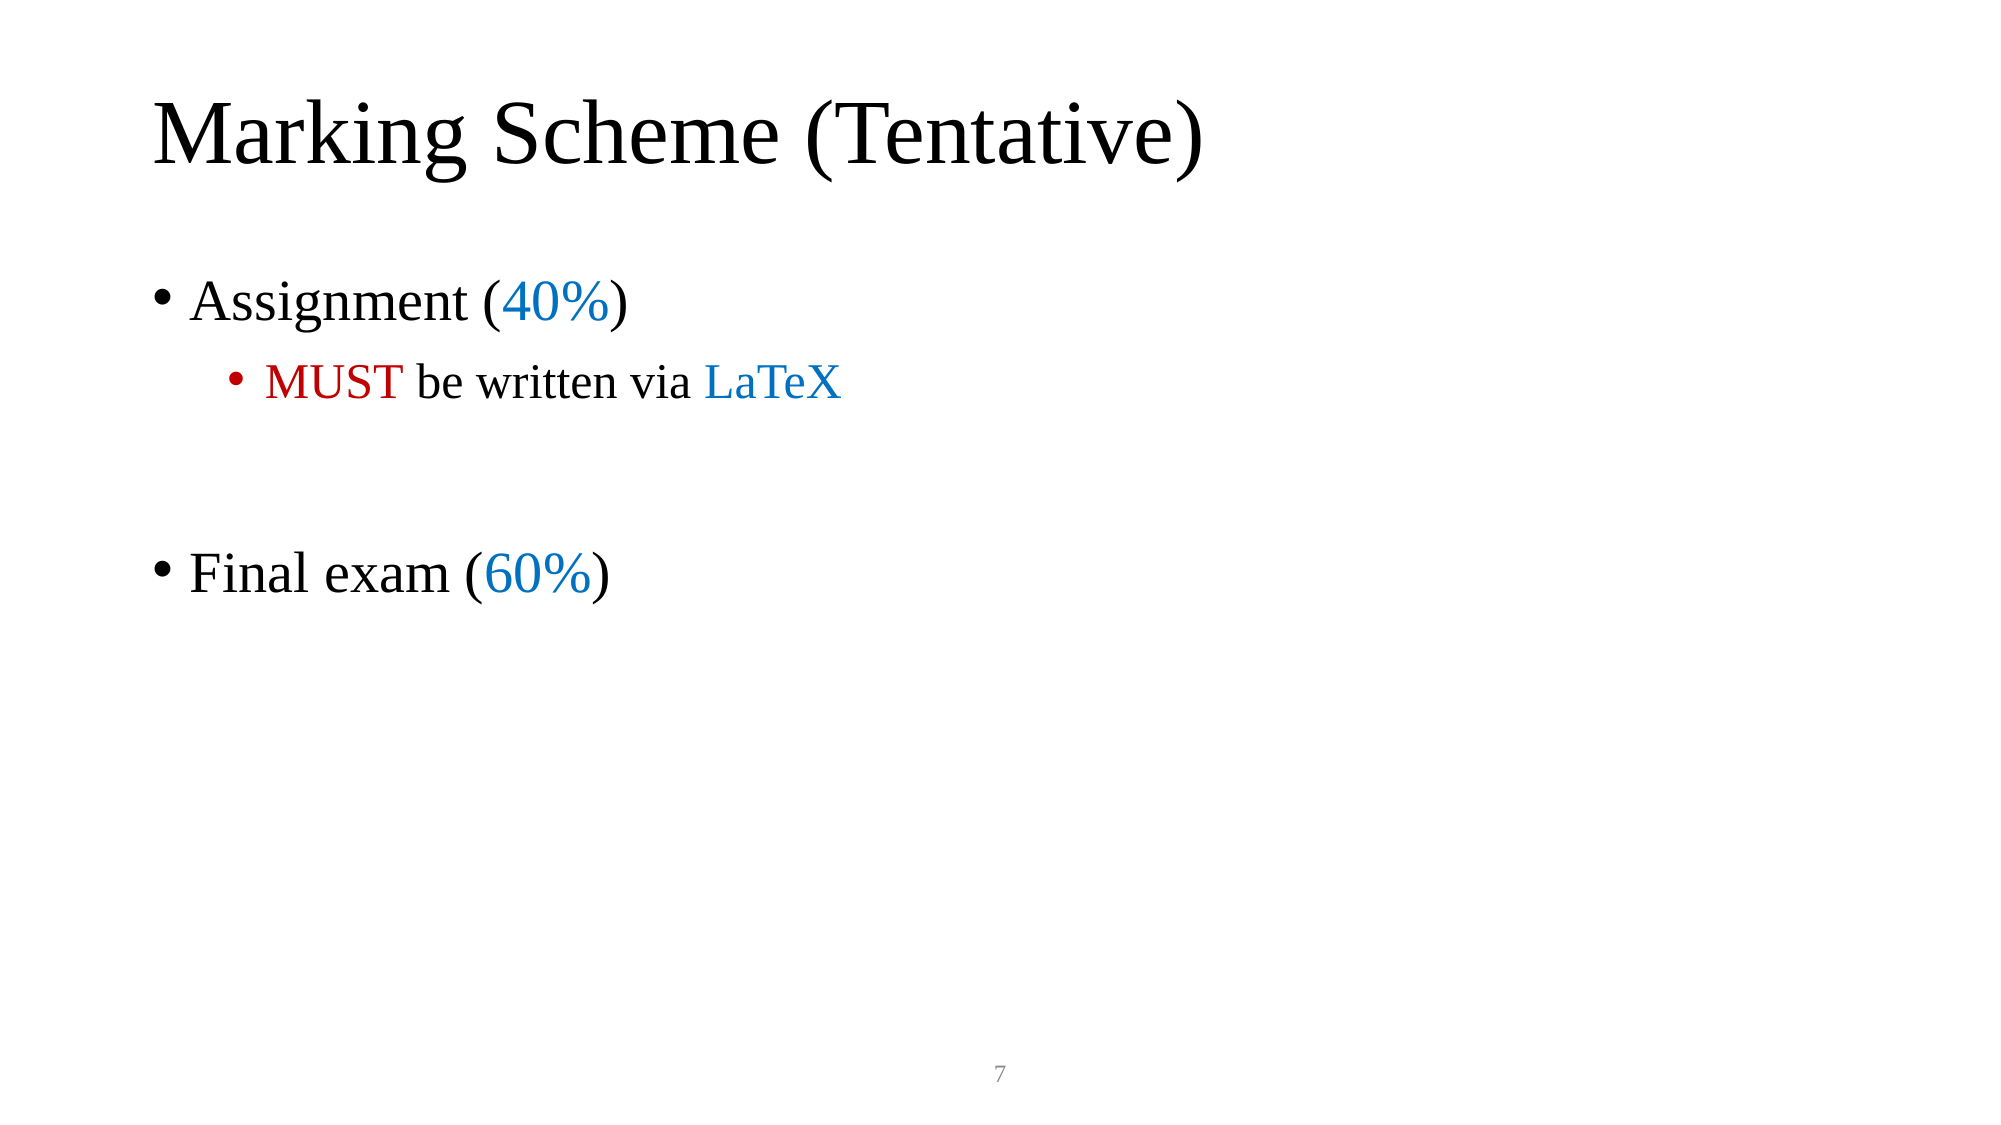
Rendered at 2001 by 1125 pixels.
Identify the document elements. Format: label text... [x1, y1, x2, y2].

list Assignment (40%) MUST be written via LaTeX Final exam (60%) [137, 247, 1863, 1014]
title Marking Scheme (Tentative) [137, 59, 1863, 209]
slide_number 7 [938, 1042, 1062, 1103]
